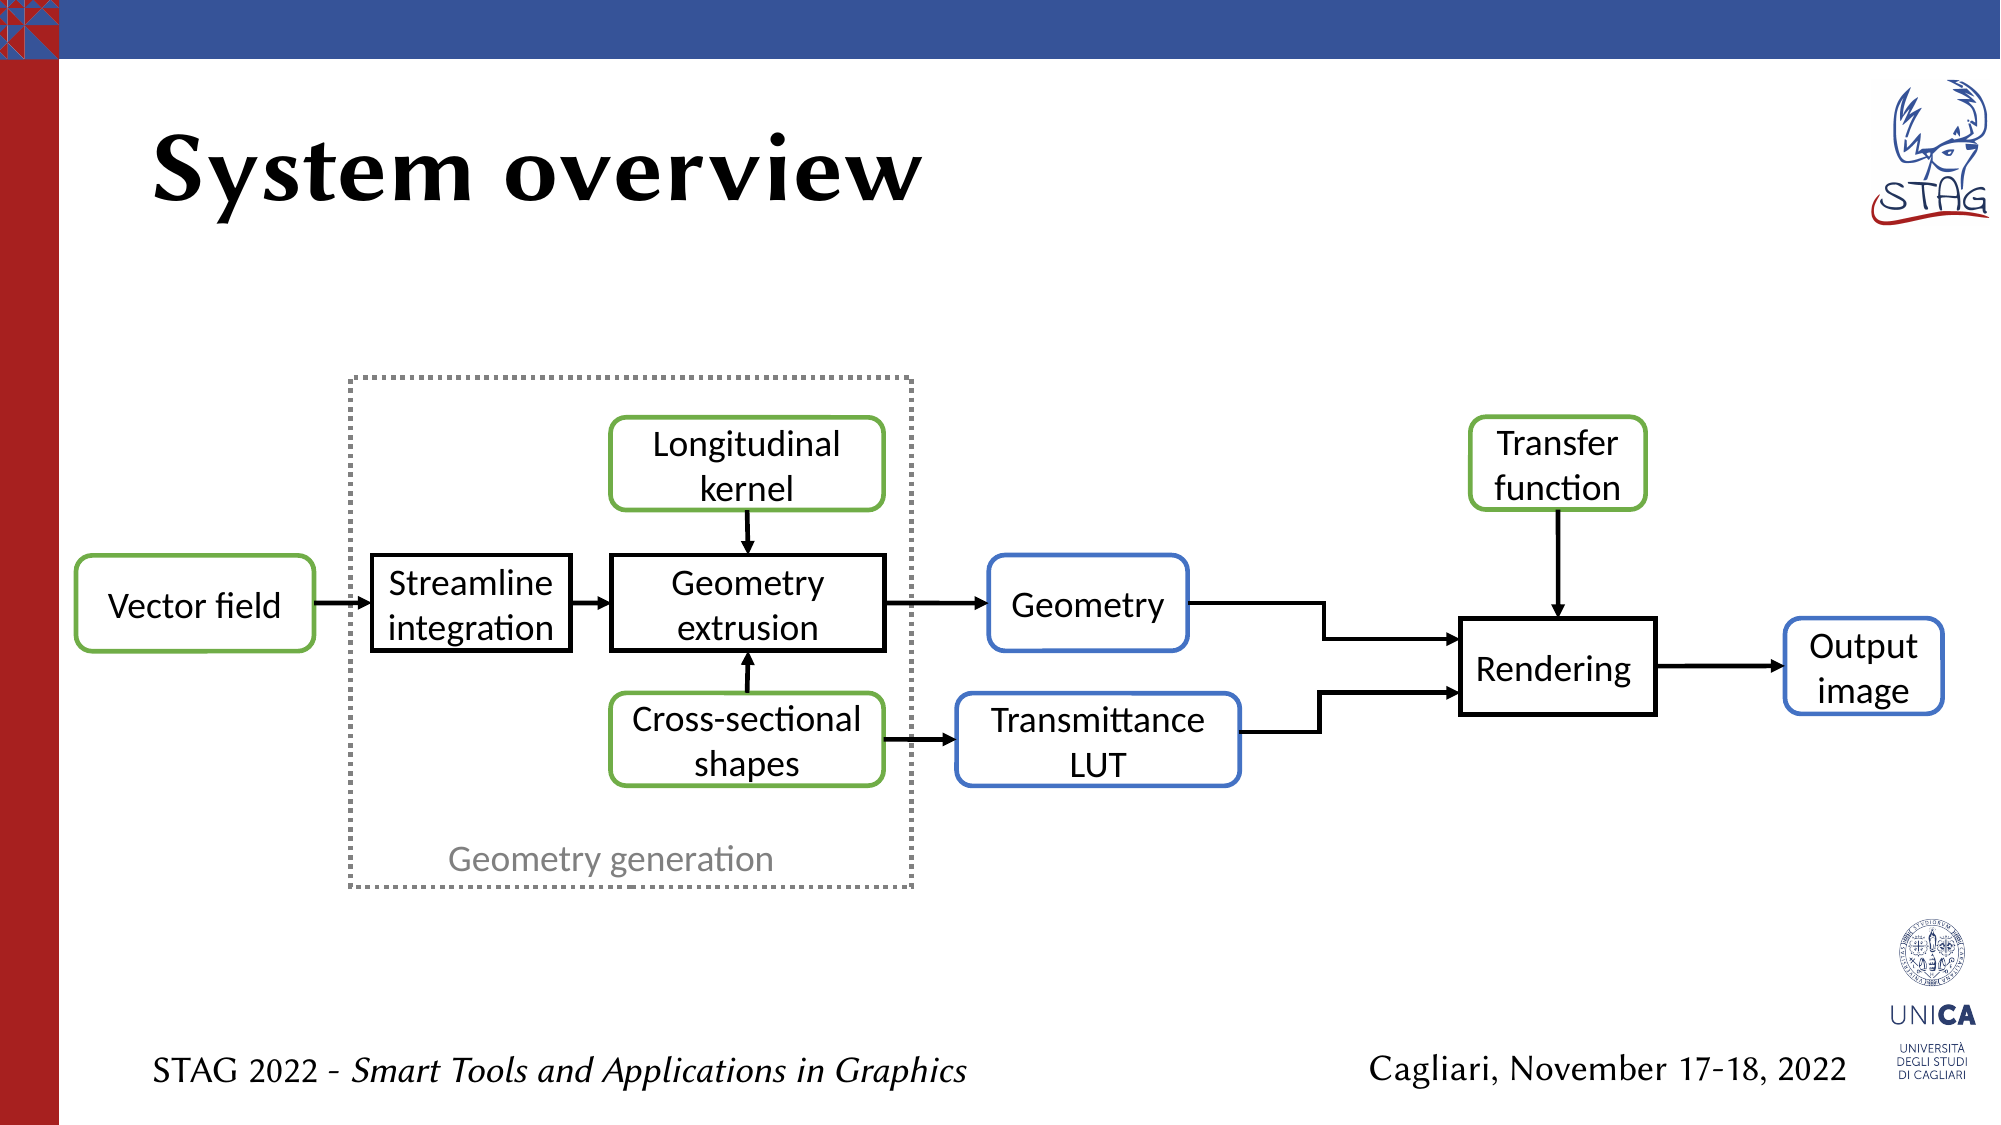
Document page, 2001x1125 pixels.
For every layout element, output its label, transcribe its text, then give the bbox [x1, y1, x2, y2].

title System overview [137, 59, 1863, 278]
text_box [76, 377, 1943, 887]
picture [1871, 79, 1990, 226]
picture [1871, 908, 1990, 1102]
